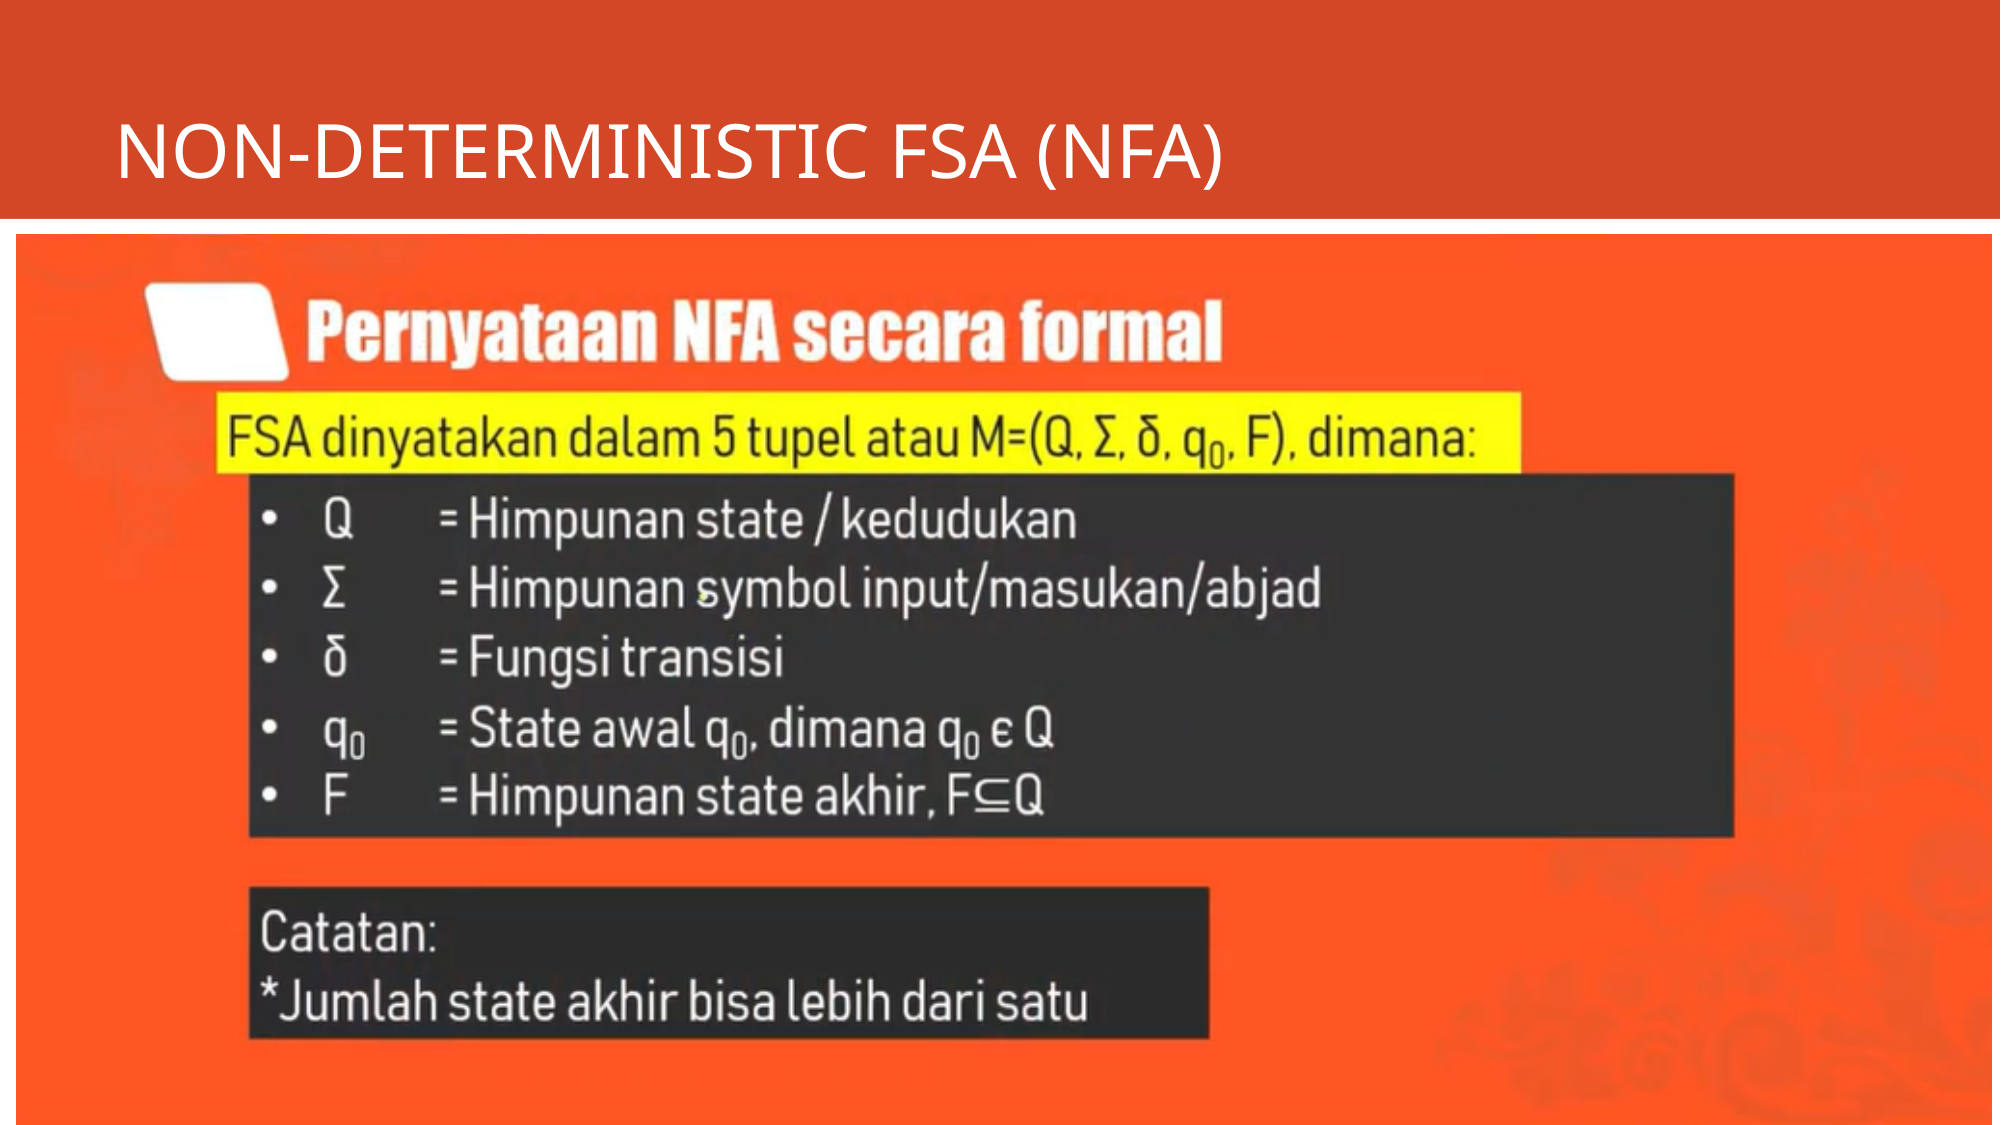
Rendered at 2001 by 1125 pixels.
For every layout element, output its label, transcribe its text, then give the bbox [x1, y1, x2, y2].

picture [16, 234, 1992, 1125]
title NON-DETERMINISTIC FSA (NFA) [99, 0, 1863, 202]
